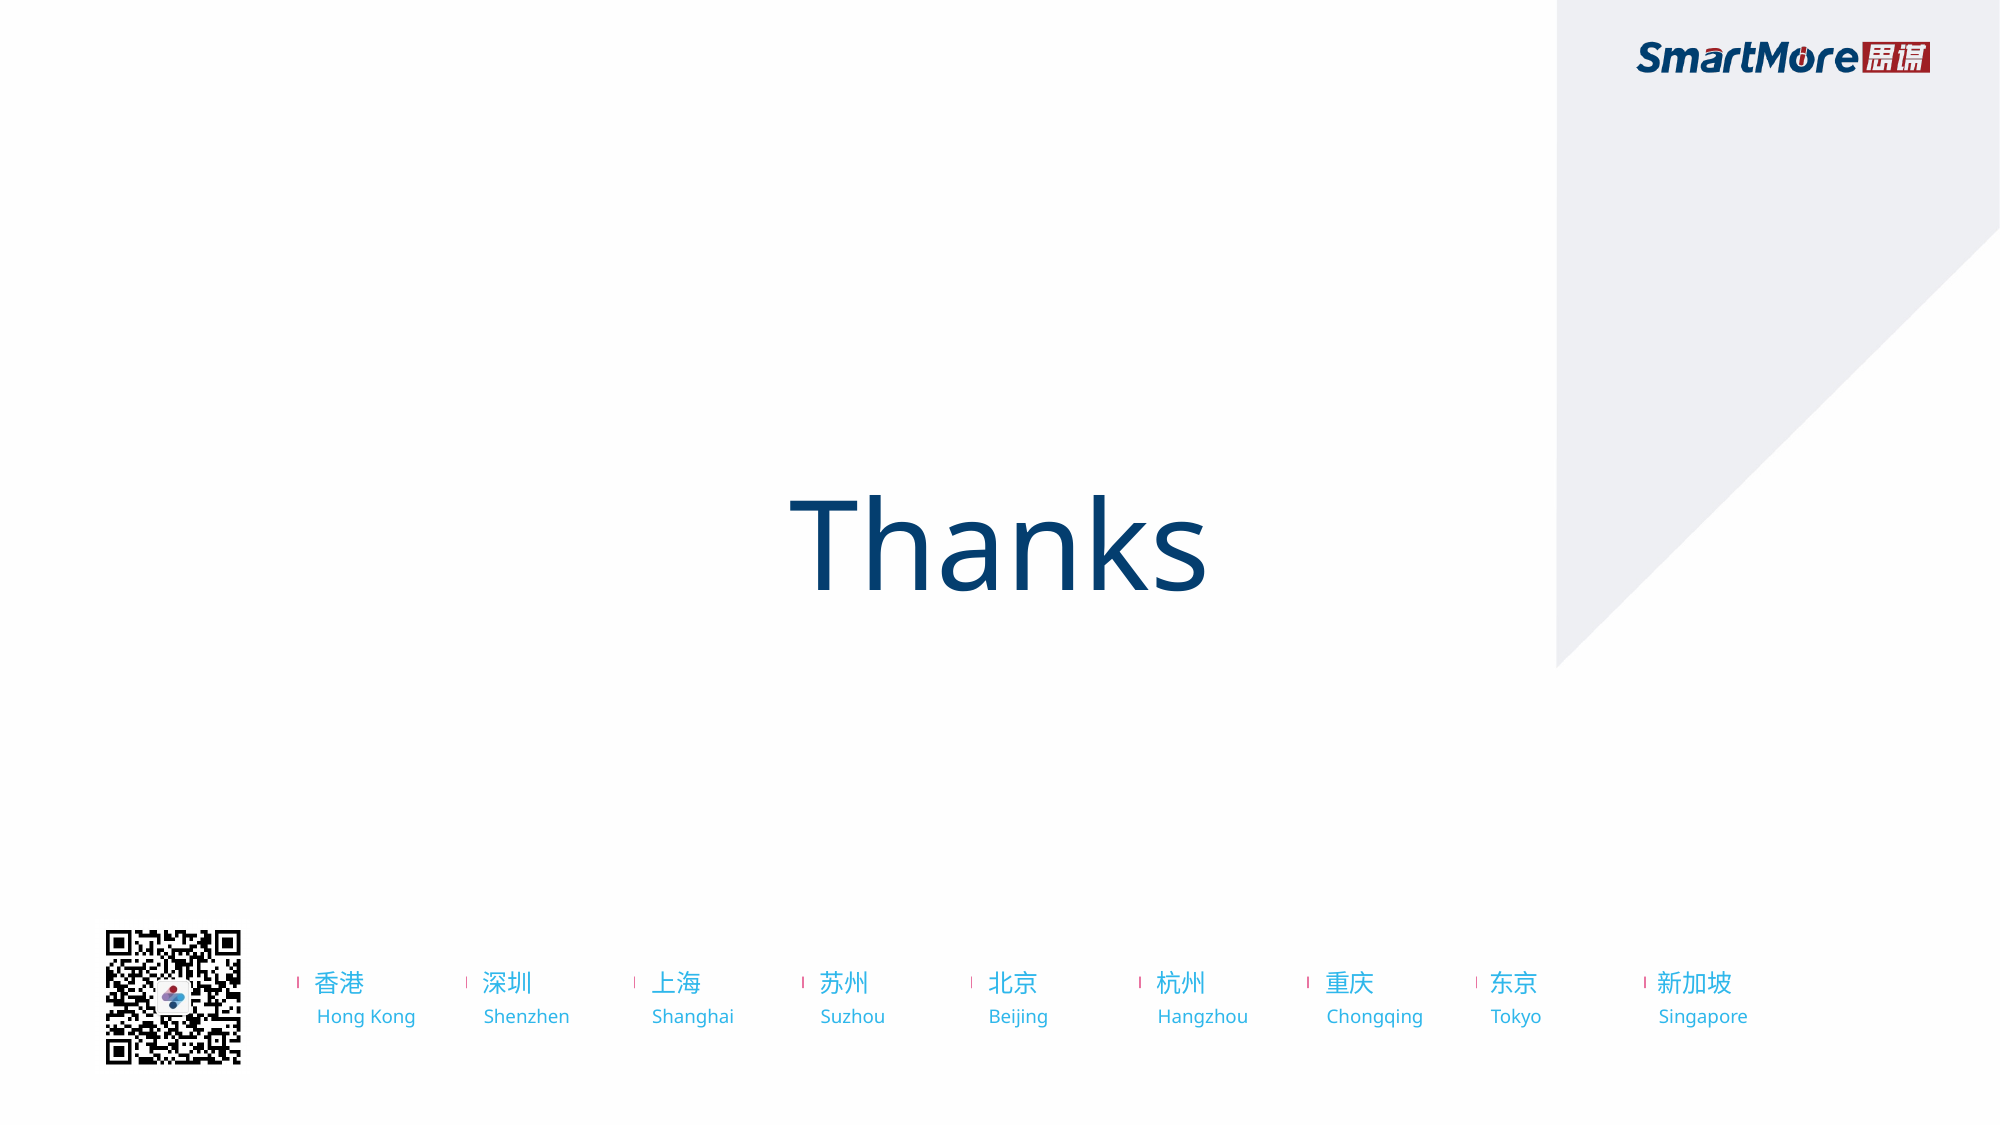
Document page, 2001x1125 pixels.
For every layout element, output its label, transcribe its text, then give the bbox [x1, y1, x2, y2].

picture [0, 0, 2000, 474]
picture [0, 613, 2000, 1125]
list Thanks [0, 474, 2000, 613]
